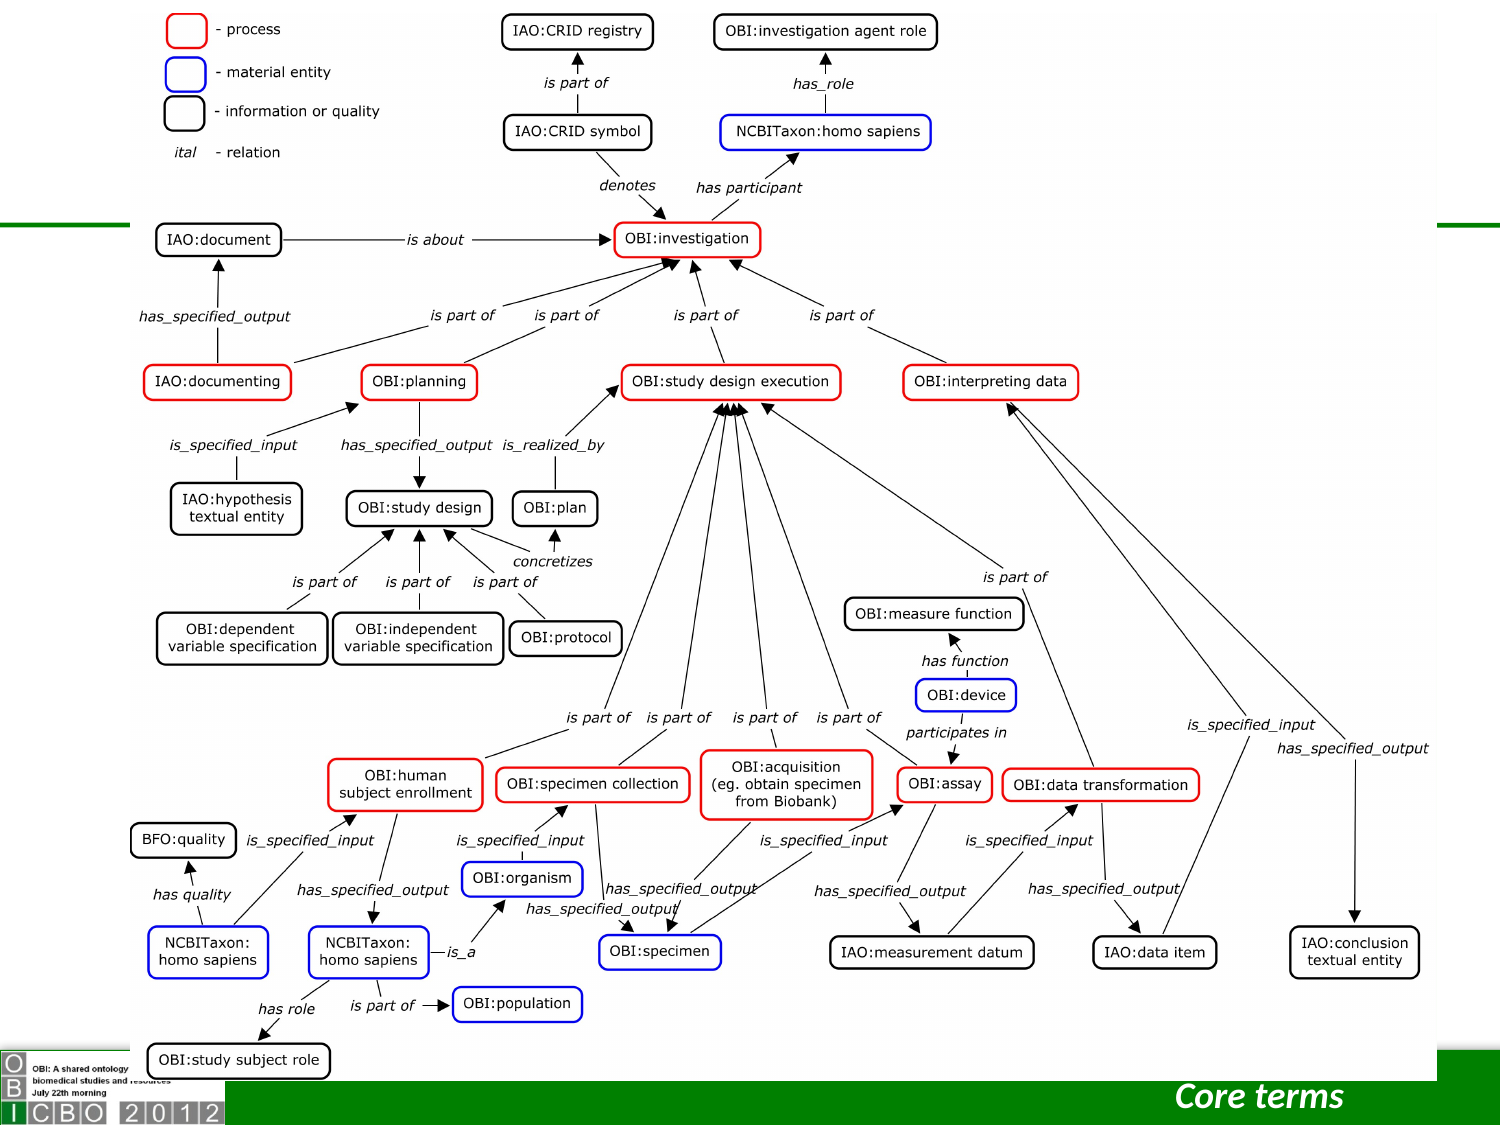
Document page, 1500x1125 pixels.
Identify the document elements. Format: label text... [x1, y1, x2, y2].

picture [1, 13, 1437, 1125]
text_box Core terms [1160, 1090, 1359, 1124]
